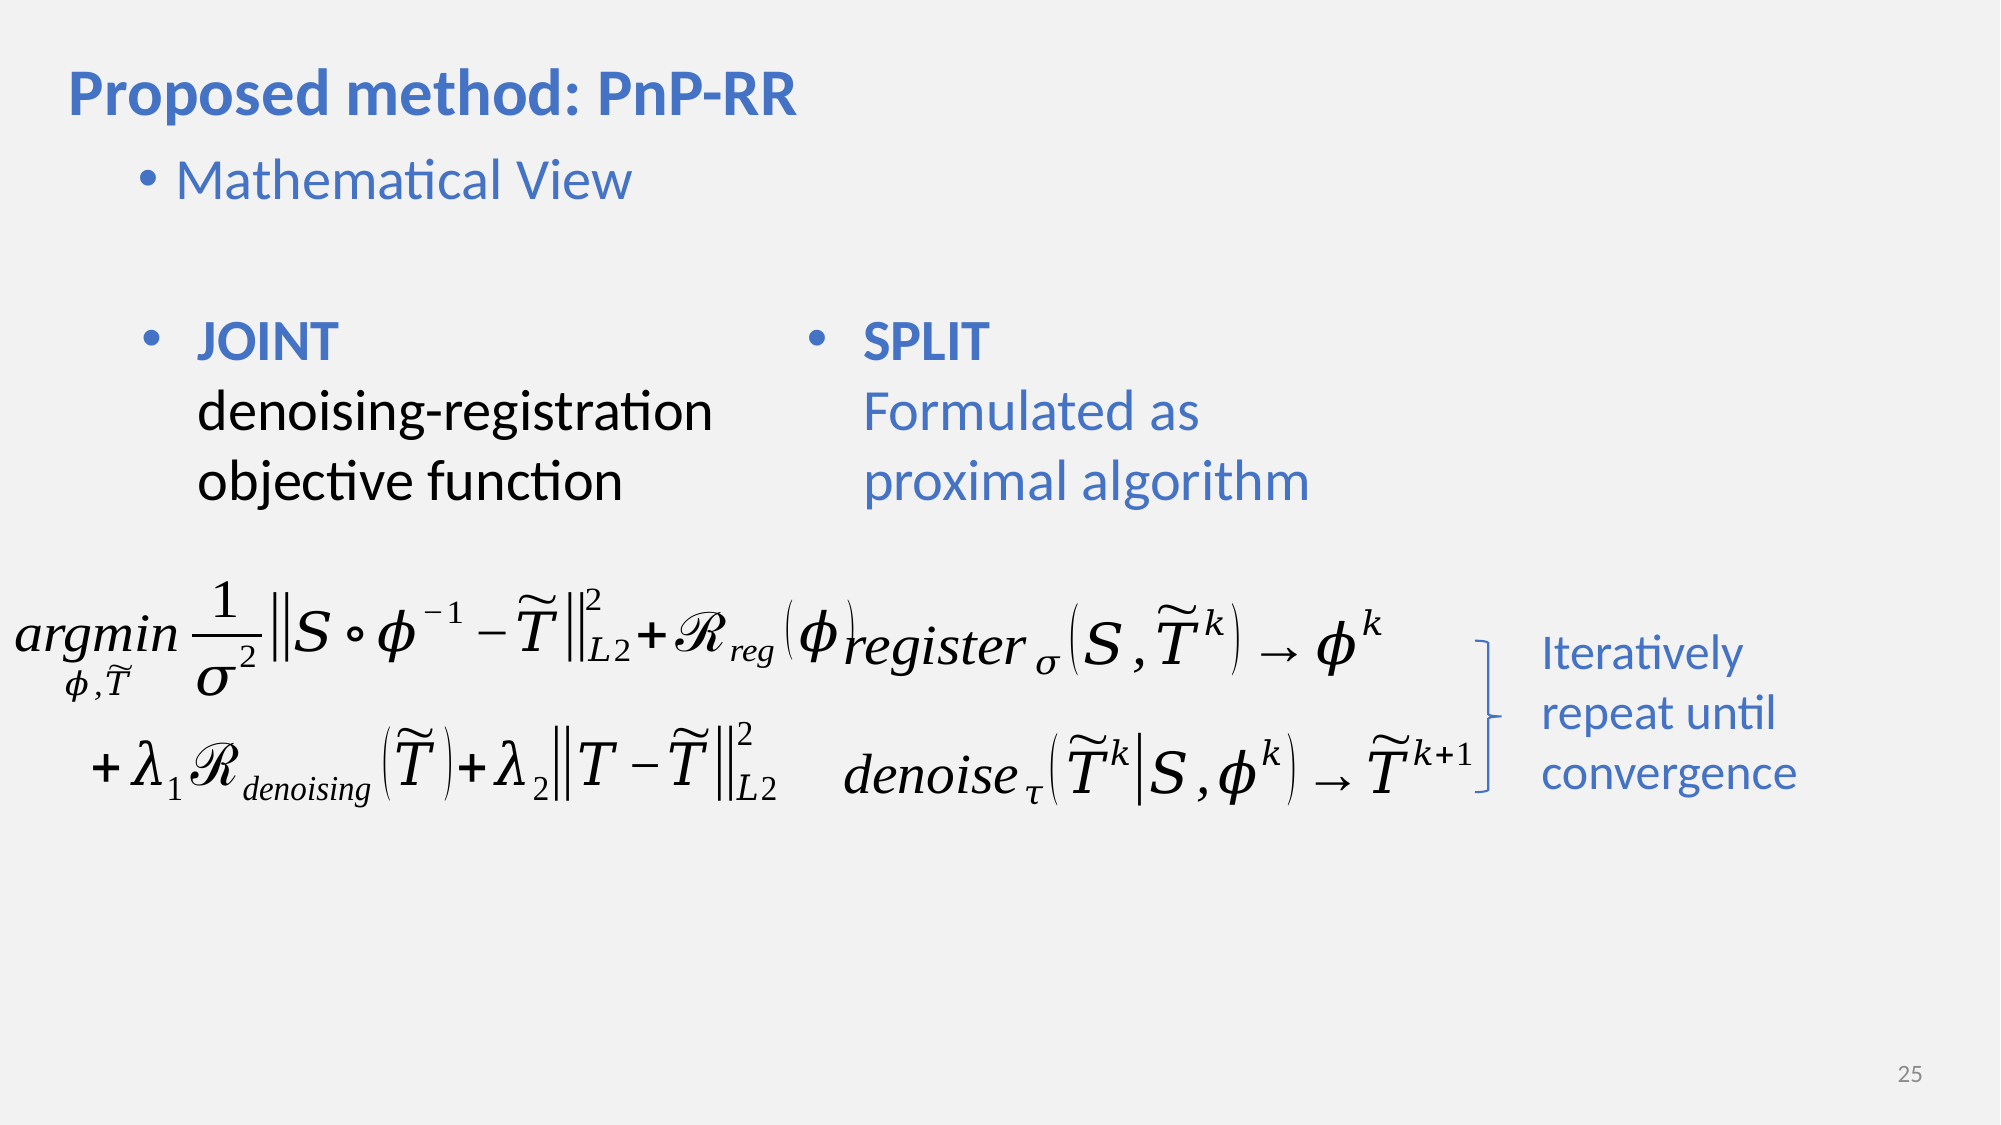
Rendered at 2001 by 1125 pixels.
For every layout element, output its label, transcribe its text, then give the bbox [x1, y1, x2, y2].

text_box Iteratively repeat until convergence [1526, 611, 1844, 807]
text_box JOINT denoising-registration objective function [126, 295, 743, 520]
text_box SPLIT Formulated as proximal algorithm [792, 295, 1326, 520]
title Proposed method: PnP-RR [53, 46, 1603, 142]
slide_number 25 [1488, 1042, 1939, 1103]
text_box [1474, 640, 1502, 793]
list Mathematical View [123, 141, 1939, 228]
